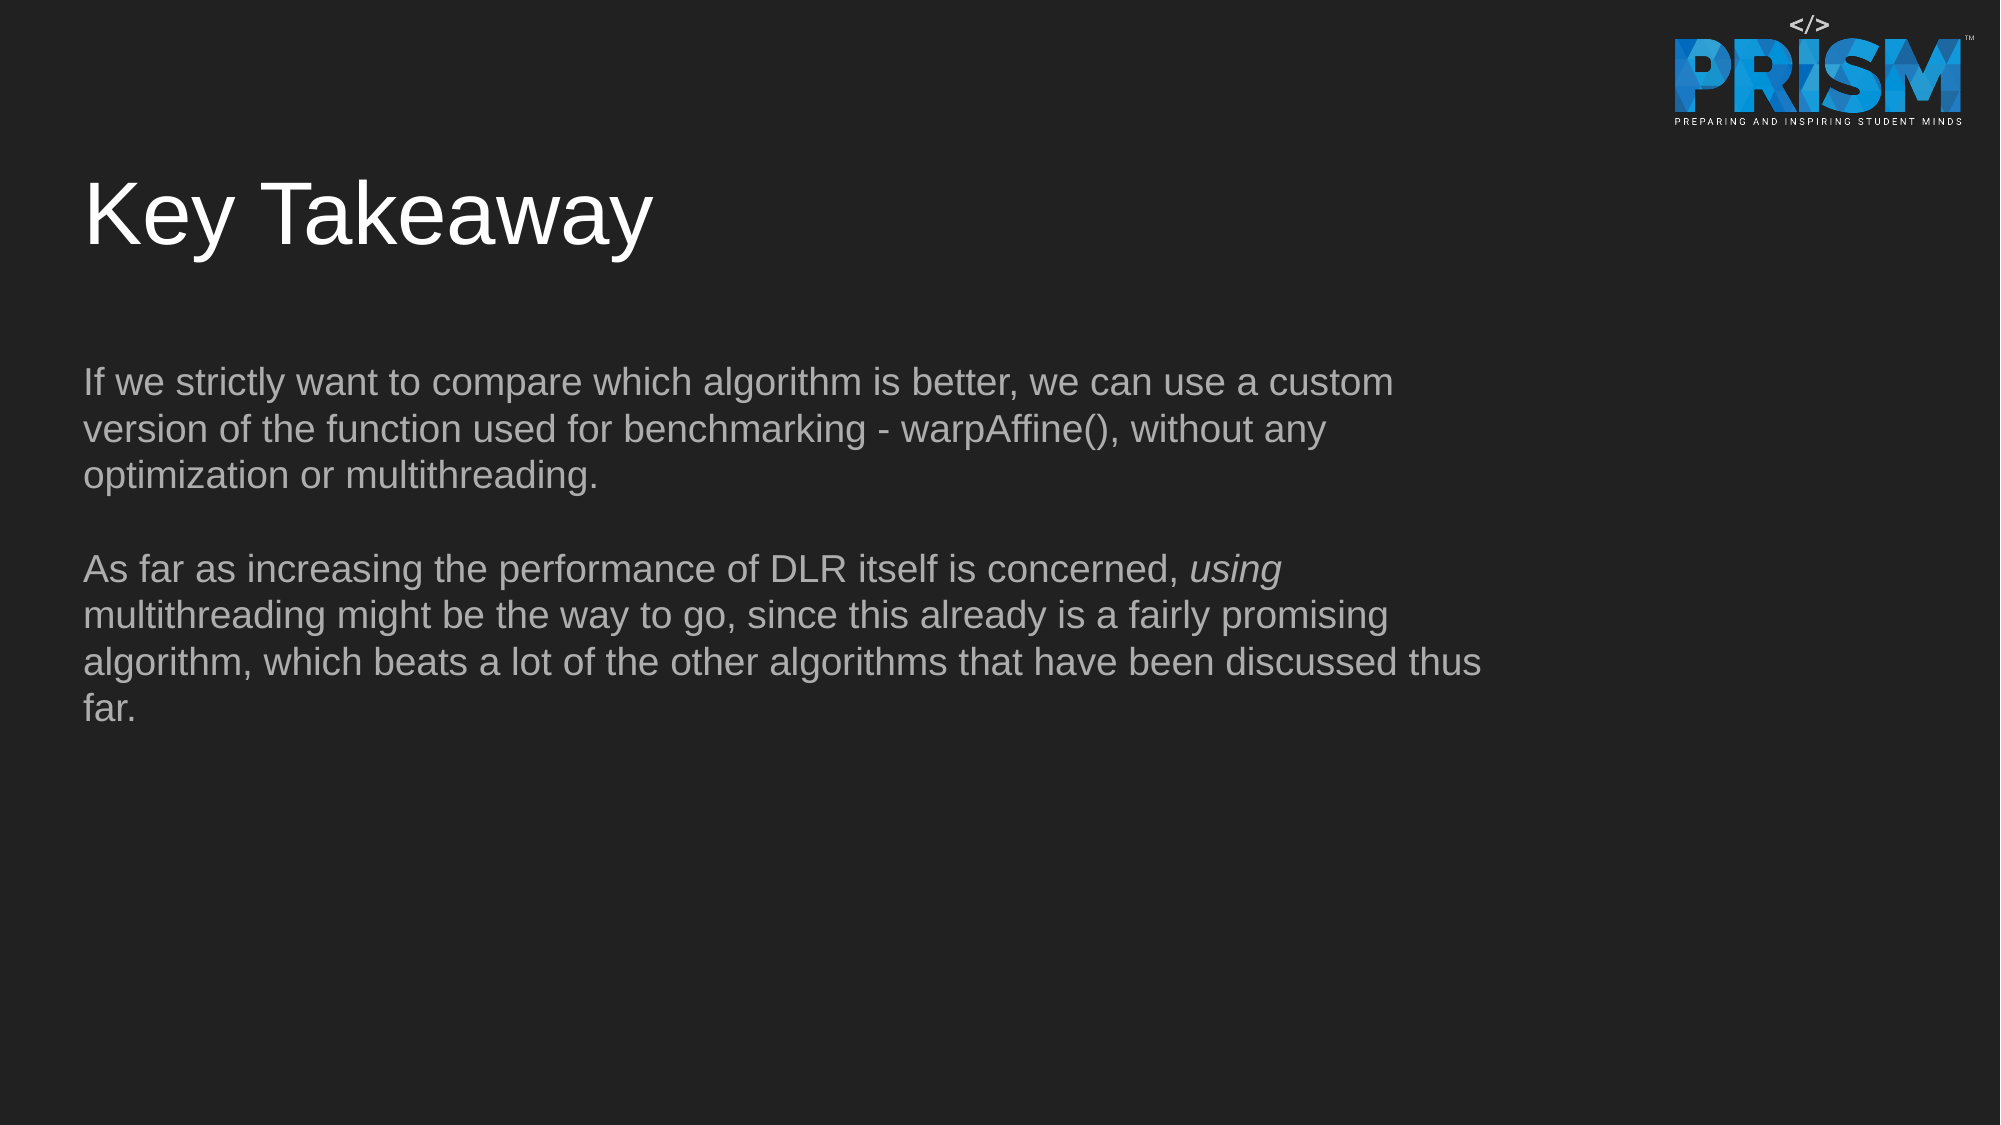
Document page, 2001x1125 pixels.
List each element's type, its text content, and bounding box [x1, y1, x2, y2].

title Key Takeaway [68, 150, 1324, 278]
subtitle If we strictly want to compare which algorithm is better, we can use a custom version of the function used for benchmarking - warpAffine(), without any optimization or multithreading. As far as increasing the performance of DLR itself is concerned, using multithreading might be the way to go, since this already is a fairly promising algorithm, which beats a lot of the other algorithms that have been discussed thus far. [68, 341, 1525, 924]
picture [1675, 15, 1974, 125]
